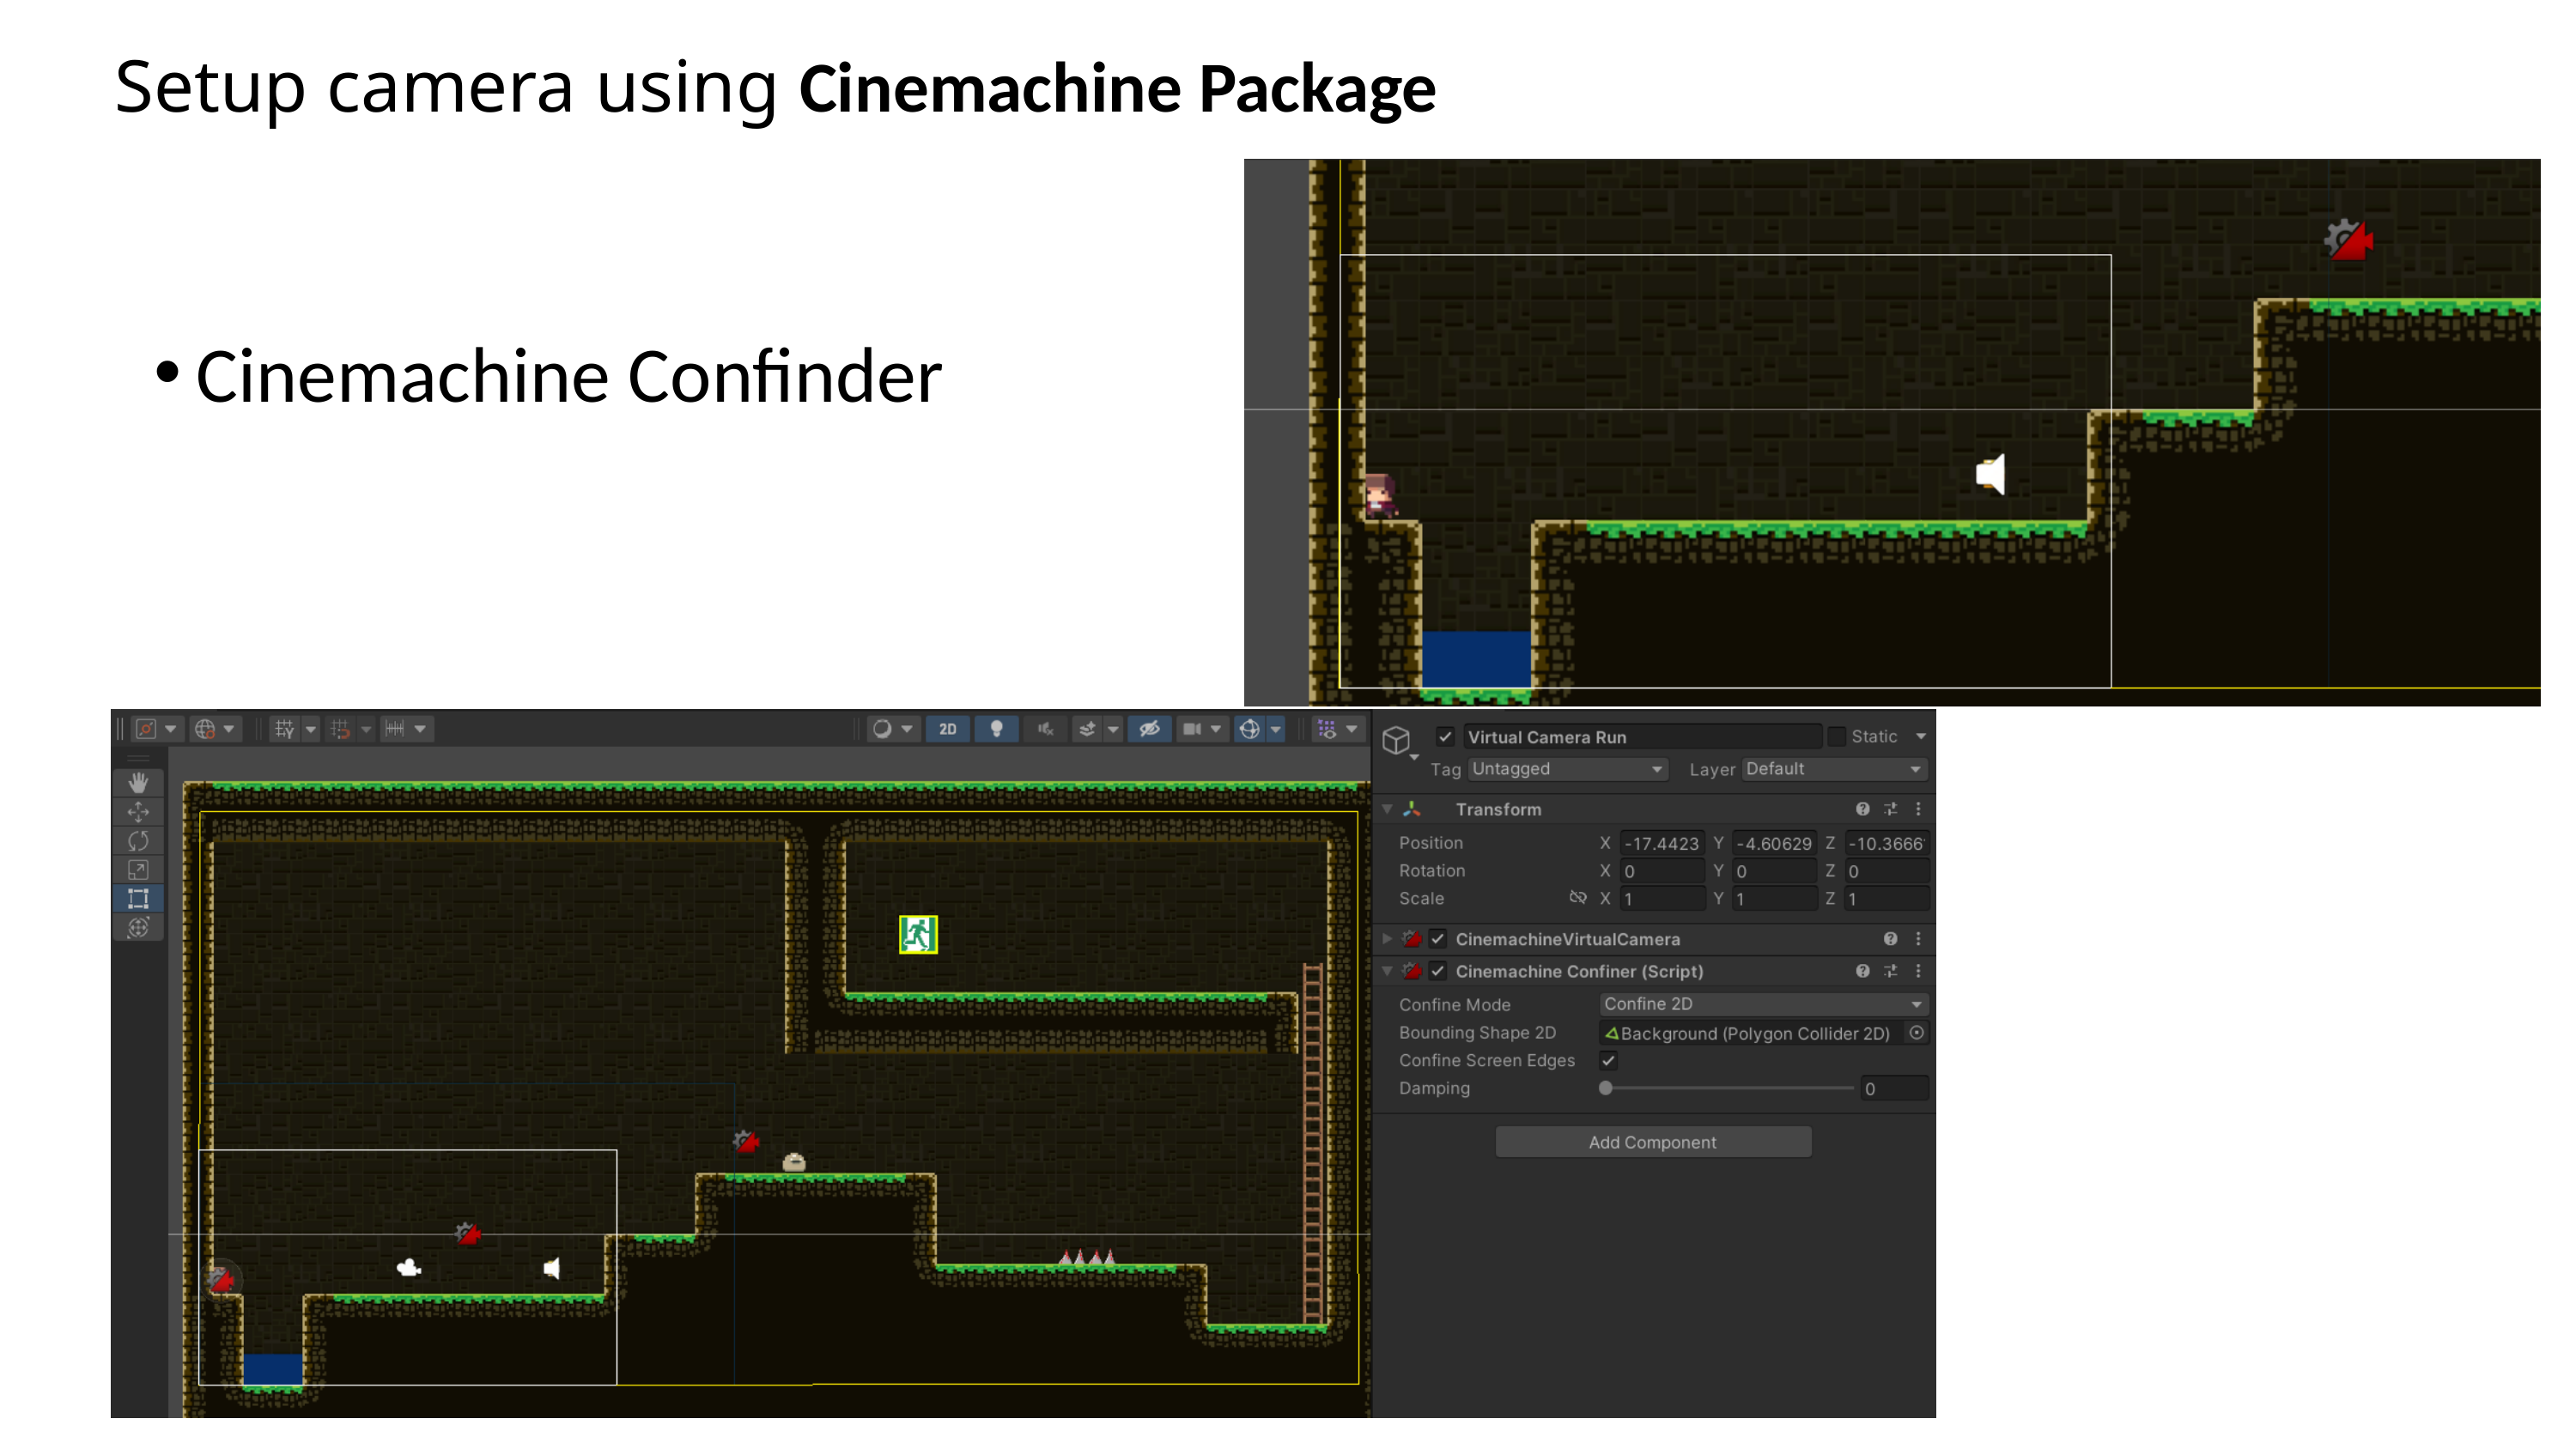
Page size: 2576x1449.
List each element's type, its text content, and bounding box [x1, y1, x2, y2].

picture [1244, 158, 2541, 706]
text_box Cinemachine Confinder [111, 334, 1150, 419]
text_box Setup camera using Cinemachine Package [114, 58, 1631, 127]
picture [111, 709, 1936, 1419]
